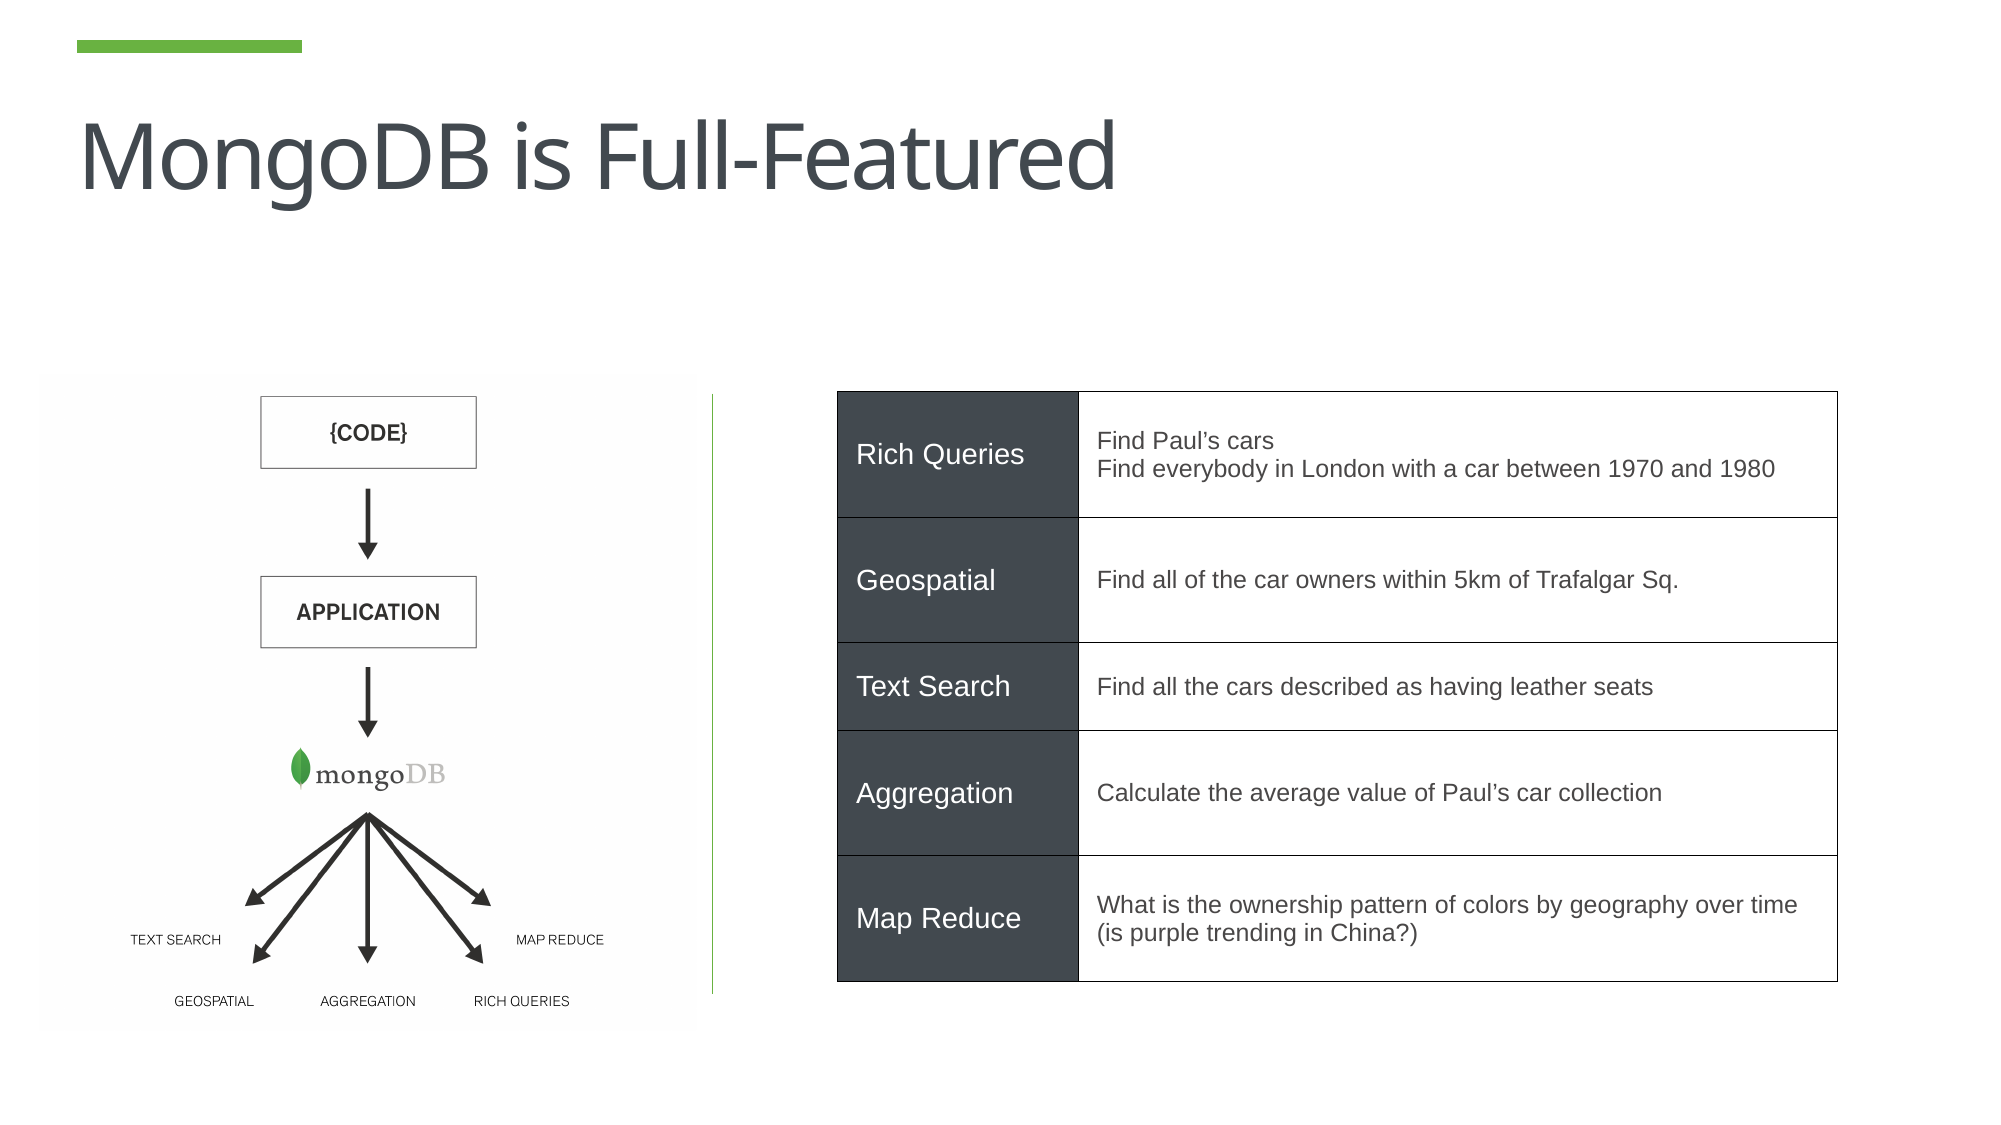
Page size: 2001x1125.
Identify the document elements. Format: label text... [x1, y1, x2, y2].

picture [39, 374, 697, 1032]
table_cell Geospatial [838, 518, 1078, 642]
table_cell Find all the cars described as having leather seats [1079, 643, 1837, 730]
title MongoDB is Full-Featured [62, 0, 1988, 218]
table_cell Map Reduce [838, 856, 1078, 981]
table_cell Find all of the car owners within 5km of Trafalgar Sq. [1079, 518, 1837, 642]
table_cell What is the ownership pattern of colors by geography over time (is purple trending in China?) [1079, 856, 1837, 981]
table_cell Calculate the average value of Paul’s car collection [1079, 731, 1837, 855]
table_header Rich Queries [838, 392, 1078, 517]
table_cell Aggregation [838, 731, 1078, 855]
table_cell Text Search [838, 643, 1078, 730]
table_header Find Paul’s cars Find everybody in London with a car between 1970 and 1980 [1079, 392, 1837, 517]
